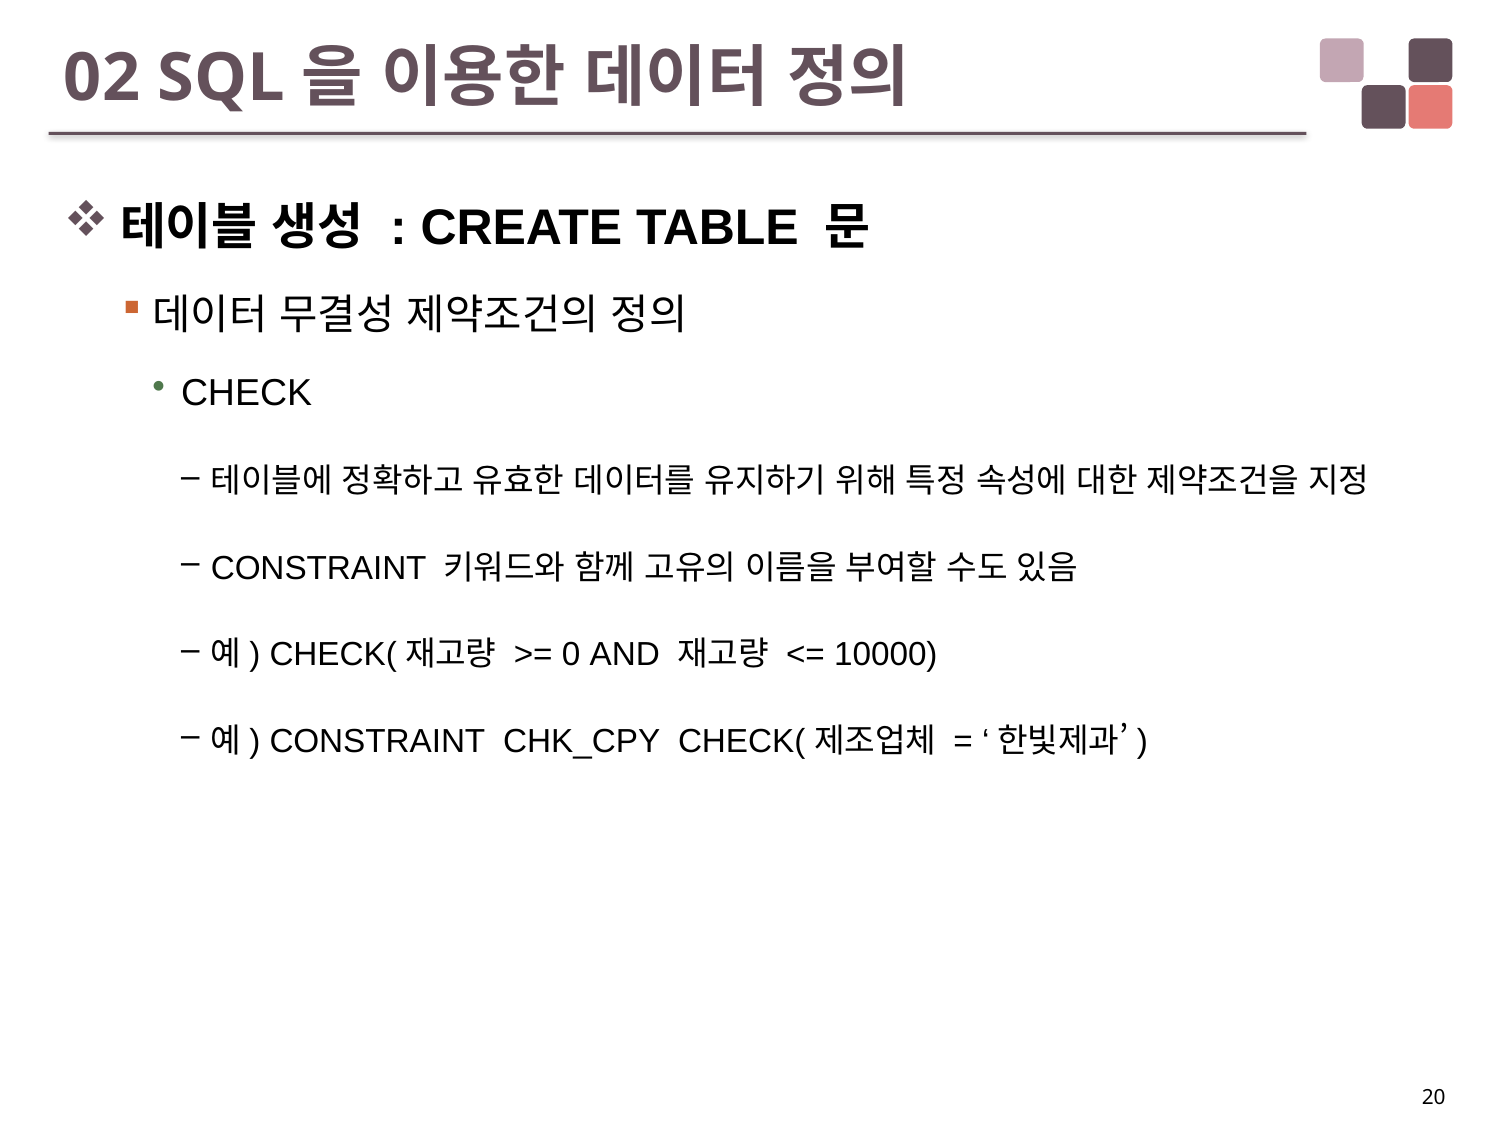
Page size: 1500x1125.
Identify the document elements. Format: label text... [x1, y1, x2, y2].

title 02 SQL을 이용한 데이터 정의 [48, 25, 1459, 123]
list 테이블 생성 : CREATE TABLE 문 데이터 무결성 제약조건의 정의 CHECK 테이블에 정확하고 유효한 데이터를 유지하기 위해 특정 속성에 대한 제약조건을 지정 CONSTRAINT 키워드와 함께 고유의 이름을 부여할 수도 있음 예) CHECK(재고량 >= 0 AND 재고량 <= 10000) 예) CONSTRAINT CHK_CPY CHECK(제조업체 = ‘한빛제과’) [48, 187, 1500, 1097]
